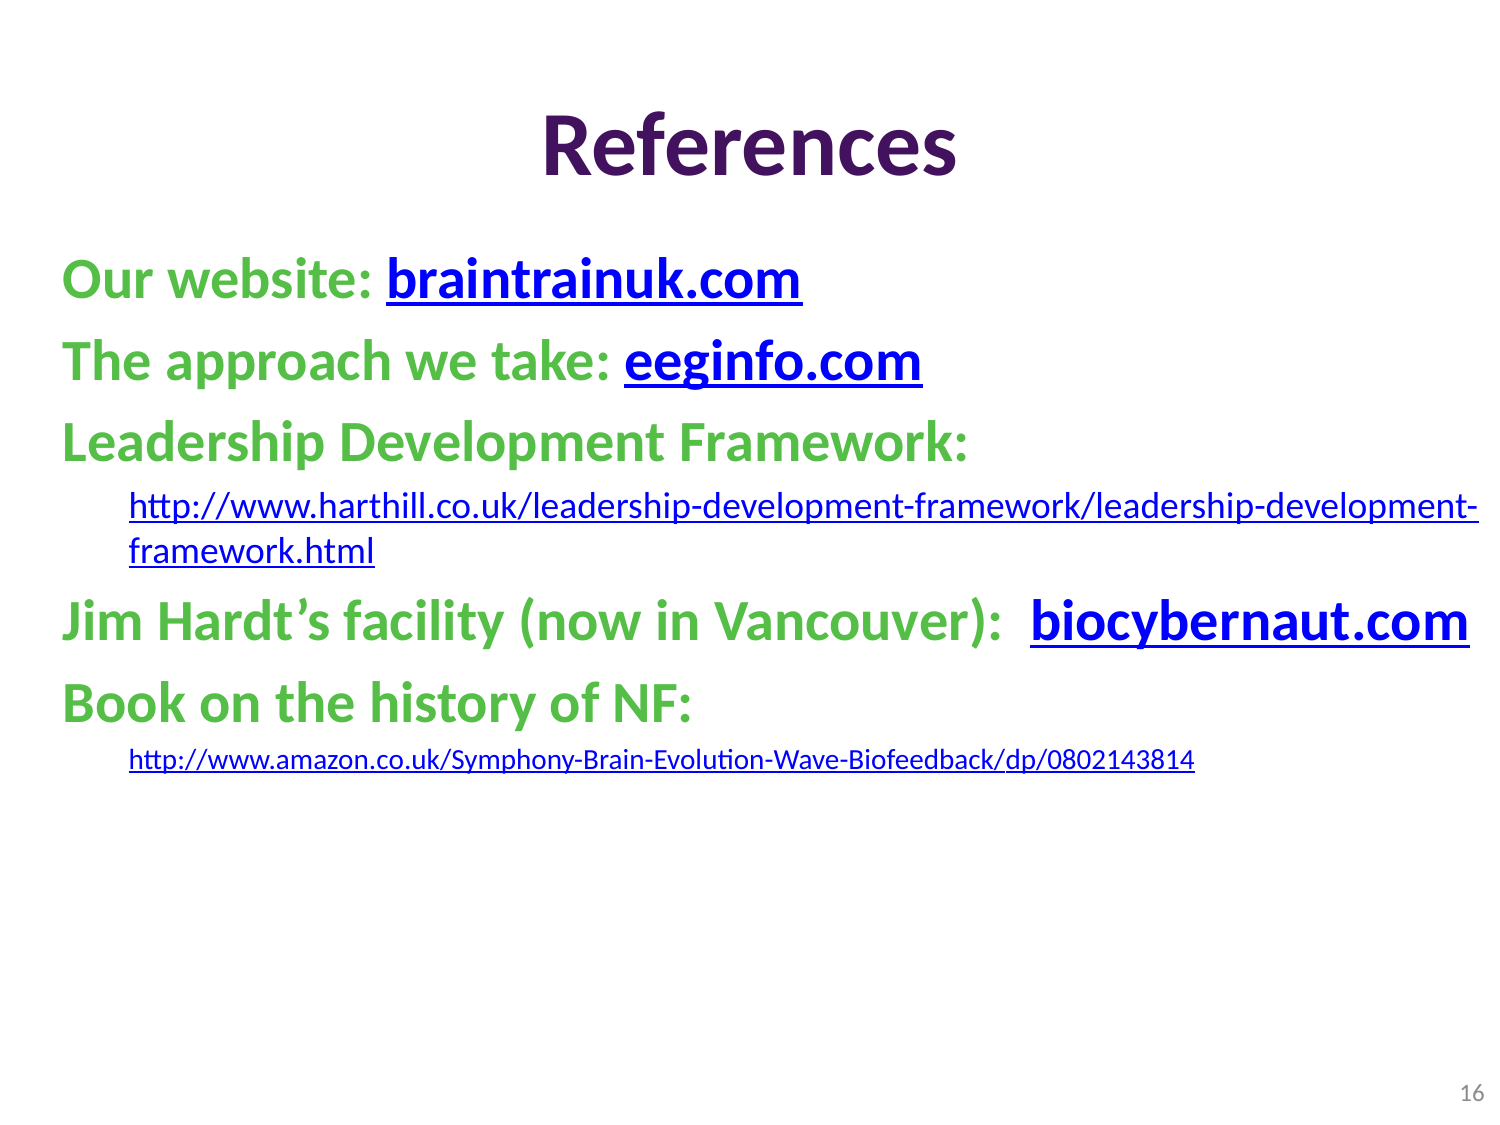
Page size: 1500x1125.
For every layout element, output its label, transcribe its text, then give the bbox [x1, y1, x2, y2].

list Our website: braintrainuk.com The approach we take: eeginfo.com Leadership Development Framework: http://www.harthill.co.uk/leadership-development-framework/leadership-development-framework.html Jim Hardt’s facility (now in Vancouver): biocybernaut.com Book on the history of NF: http://www.amazon.co.uk/Symphony-Brain-Evolution-Wave-Biofeedback/dp/0802143814 [47, 232, 1500, 919]
text_box 16 [1403, 1061, 1500, 1121]
title References [75, 45, 1425, 232]
